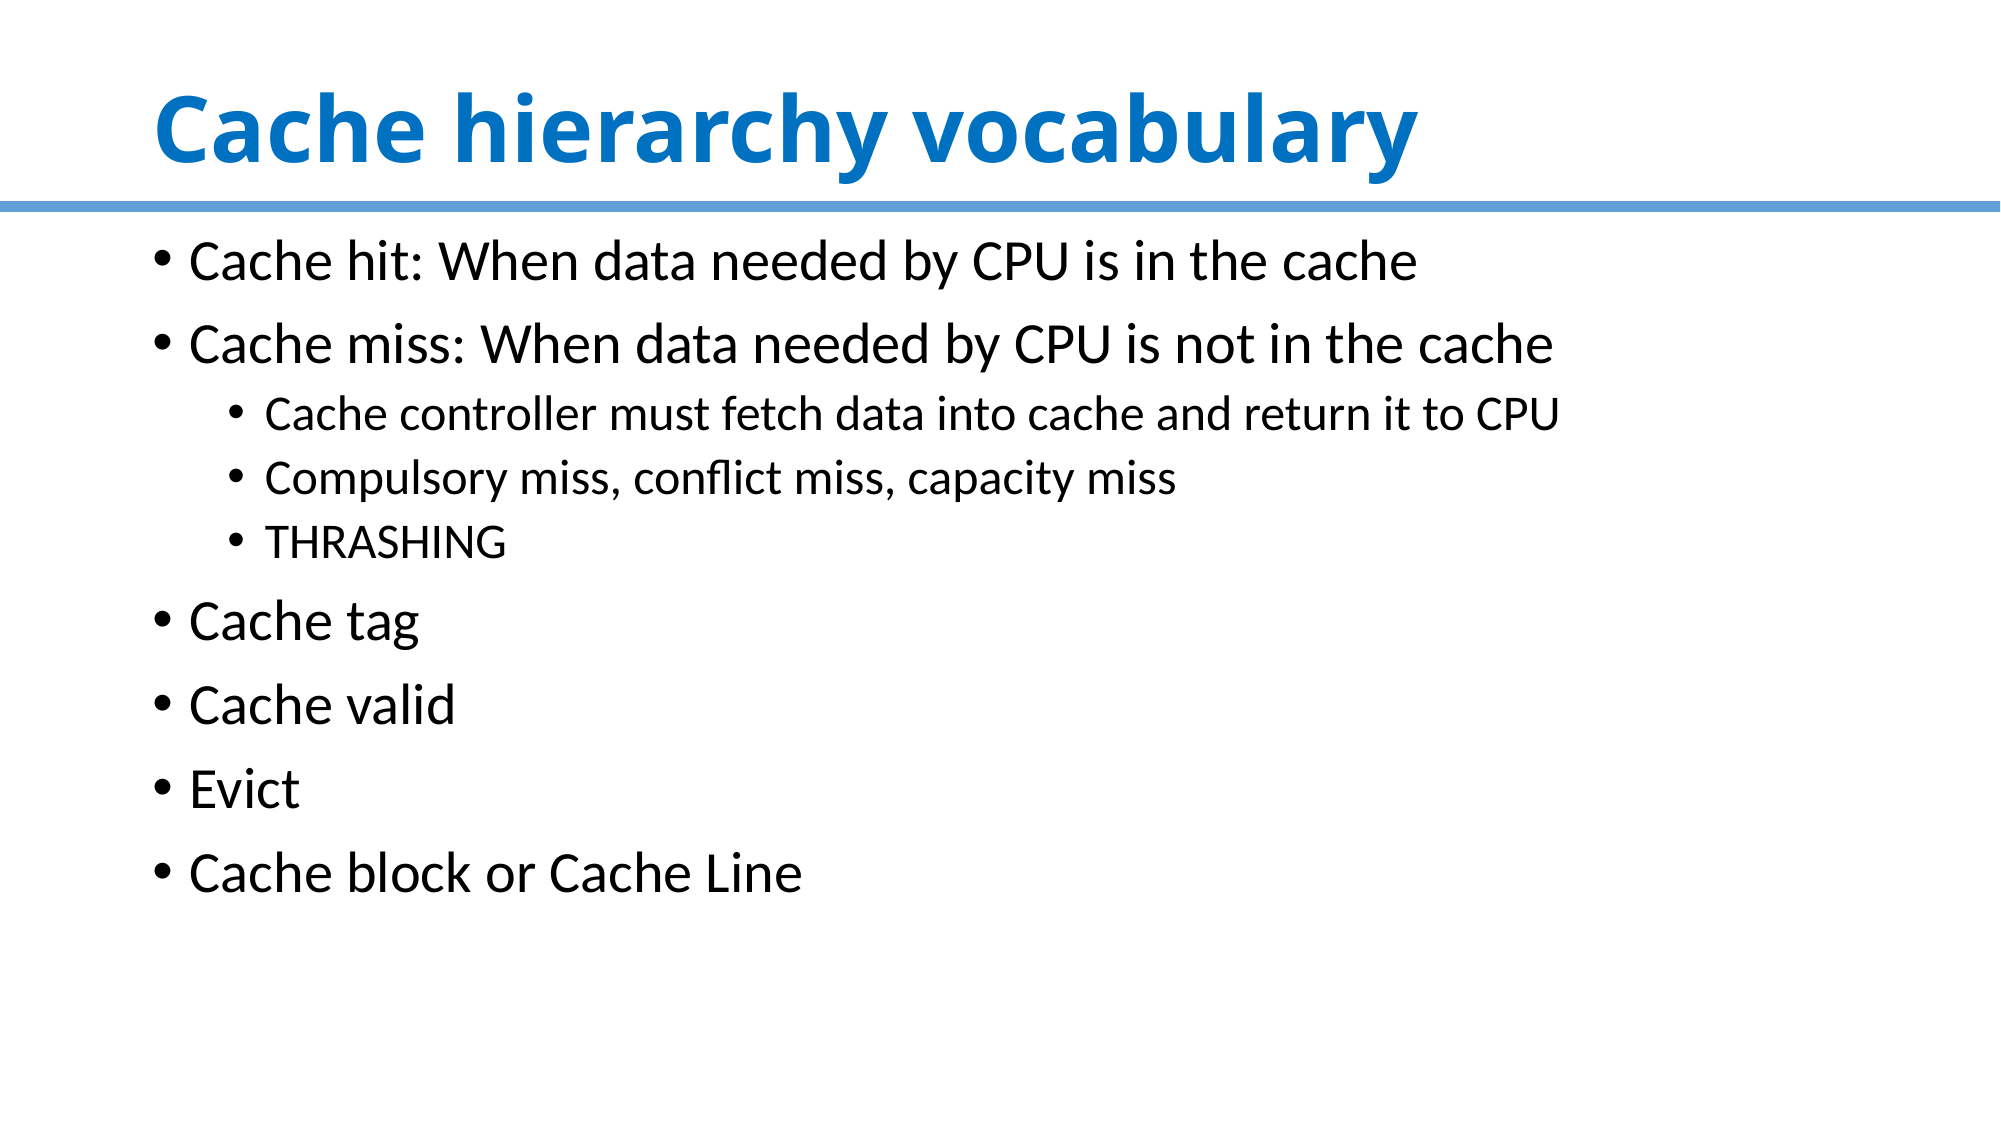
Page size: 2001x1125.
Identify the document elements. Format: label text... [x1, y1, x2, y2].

list Cache hit: When data needed by CPU is in the cache Cache miss: When data needed by CPU is not in the cache Cache controller must fetch data into cache and return it to CPU Compulsory miss, conflict miss, capacity miss THRASHING Cache tag Cache valid Evict Cache block or Cache Line [137, 222, 1863, 1014]
title Cache hierarchy vocabulary [137, 59, 1863, 207]
